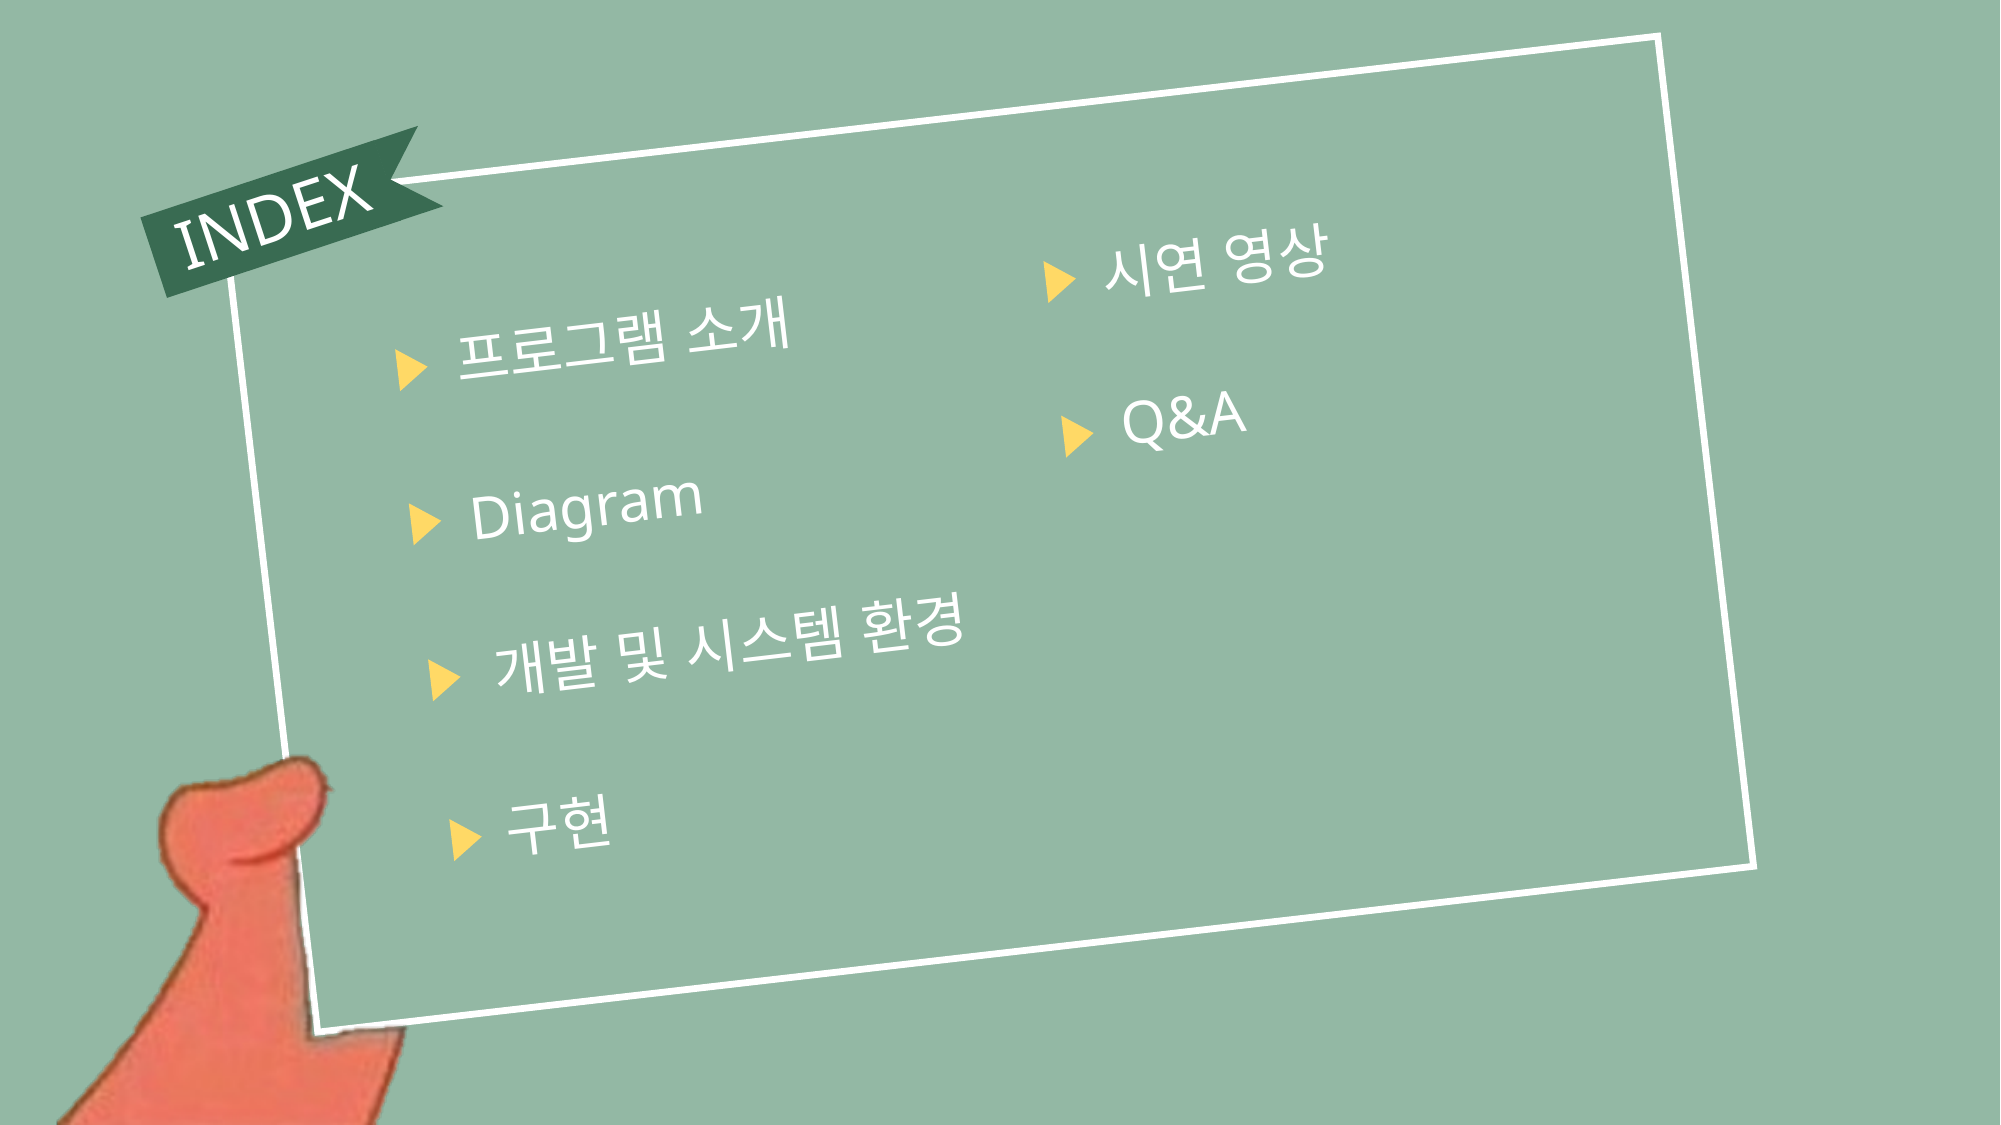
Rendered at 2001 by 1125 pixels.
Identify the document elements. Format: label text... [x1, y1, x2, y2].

text_box [229, 34, 1755, 1021]
text_box [448, 817, 484, 864]
text_box [426, 657, 463, 704]
text_box [1059, 413, 1096, 460]
text_box 프로그램 소개 [436, 276, 811, 404]
text_box 구현 [486, 773, 633, 874]
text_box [1044, 220, 1353, 306]
text_box [393, 347, 430, 394]
text_box [407, 501, 444, 548]
picture [34, 744, 424, 1125]
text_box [145, 160, 438, 257]
text_box 개발 및 시스템 환경 [474, 571, 987, 716]
text_box Diagram [449, 445, 724, 562]
text_box Q&A [1100, 361, 1284, 466]
